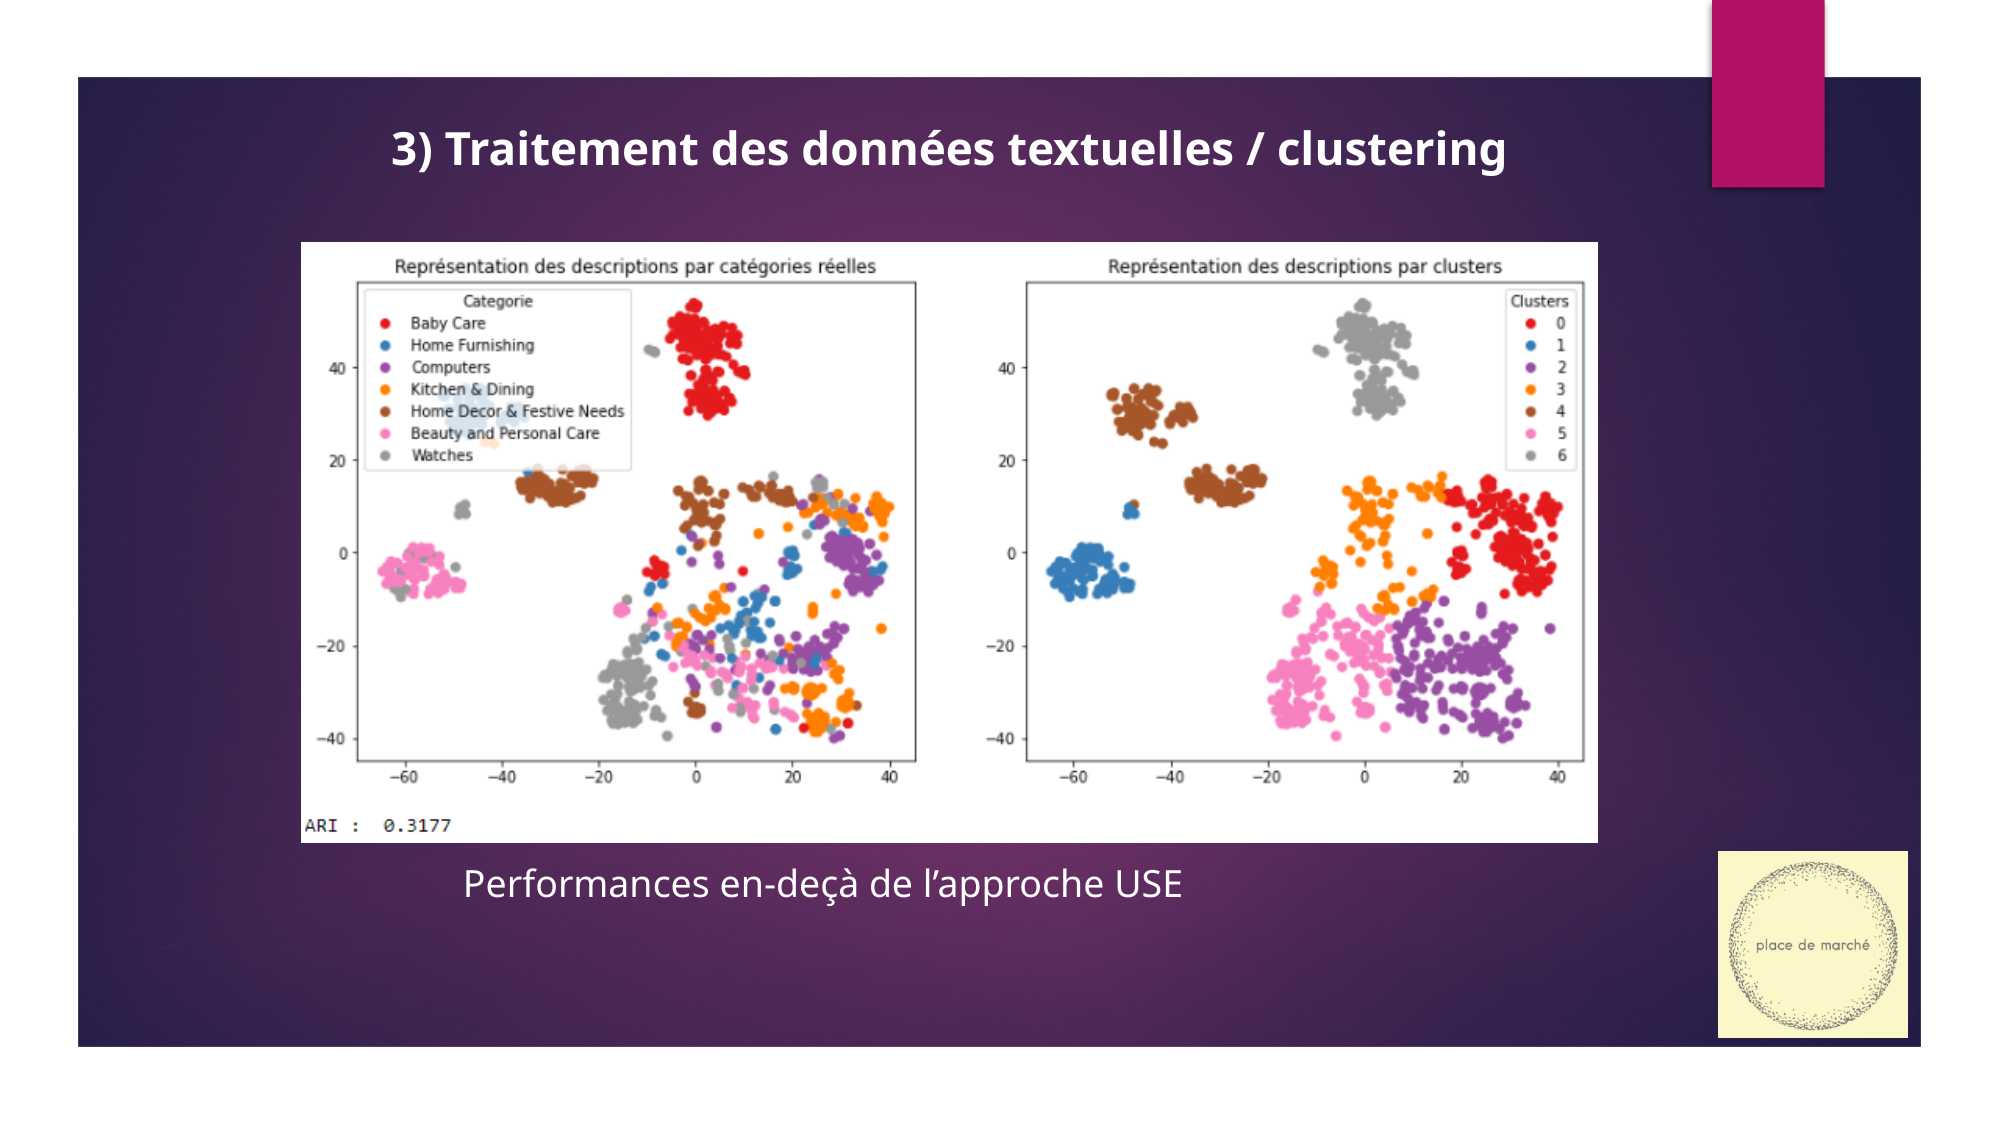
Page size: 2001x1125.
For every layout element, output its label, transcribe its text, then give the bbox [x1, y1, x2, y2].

text_box 3) Traitement des données textuelles / clustering [206, 111, 1693, 182]
text_box Performances en-deçà de l’approche USE [448, 852, 1323, 912]
picture [1718, 851, 1908, 1038]
picture [300, 242, 1599, 843]
